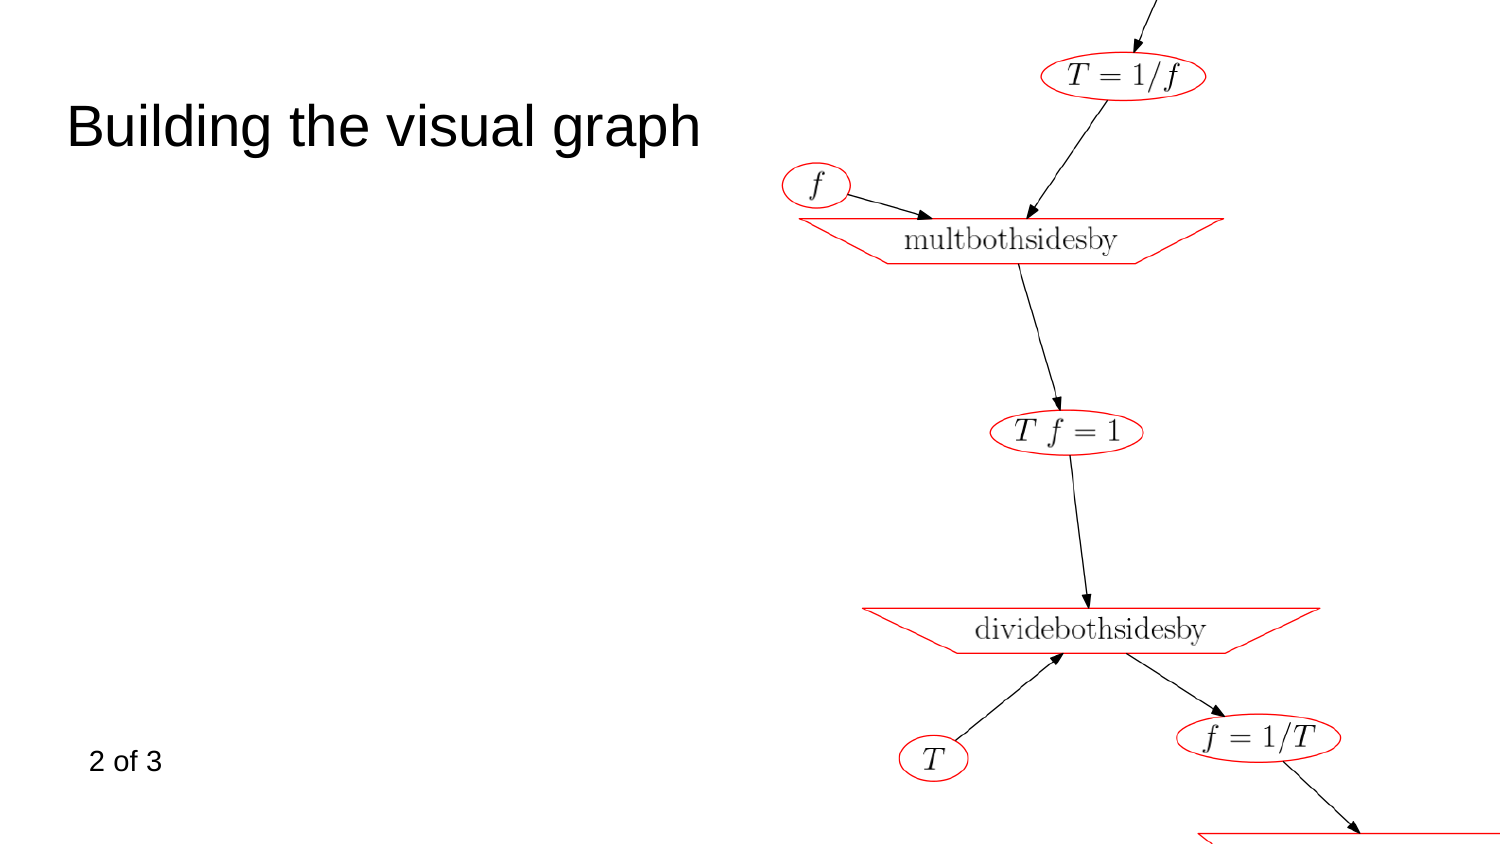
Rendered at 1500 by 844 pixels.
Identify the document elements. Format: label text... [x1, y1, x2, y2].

picture [777, 0, 1500, 844]
title Building the visual graph [51, 72, 772, 167]
text_box 2 of 3 [73, 734, 524, 785]
